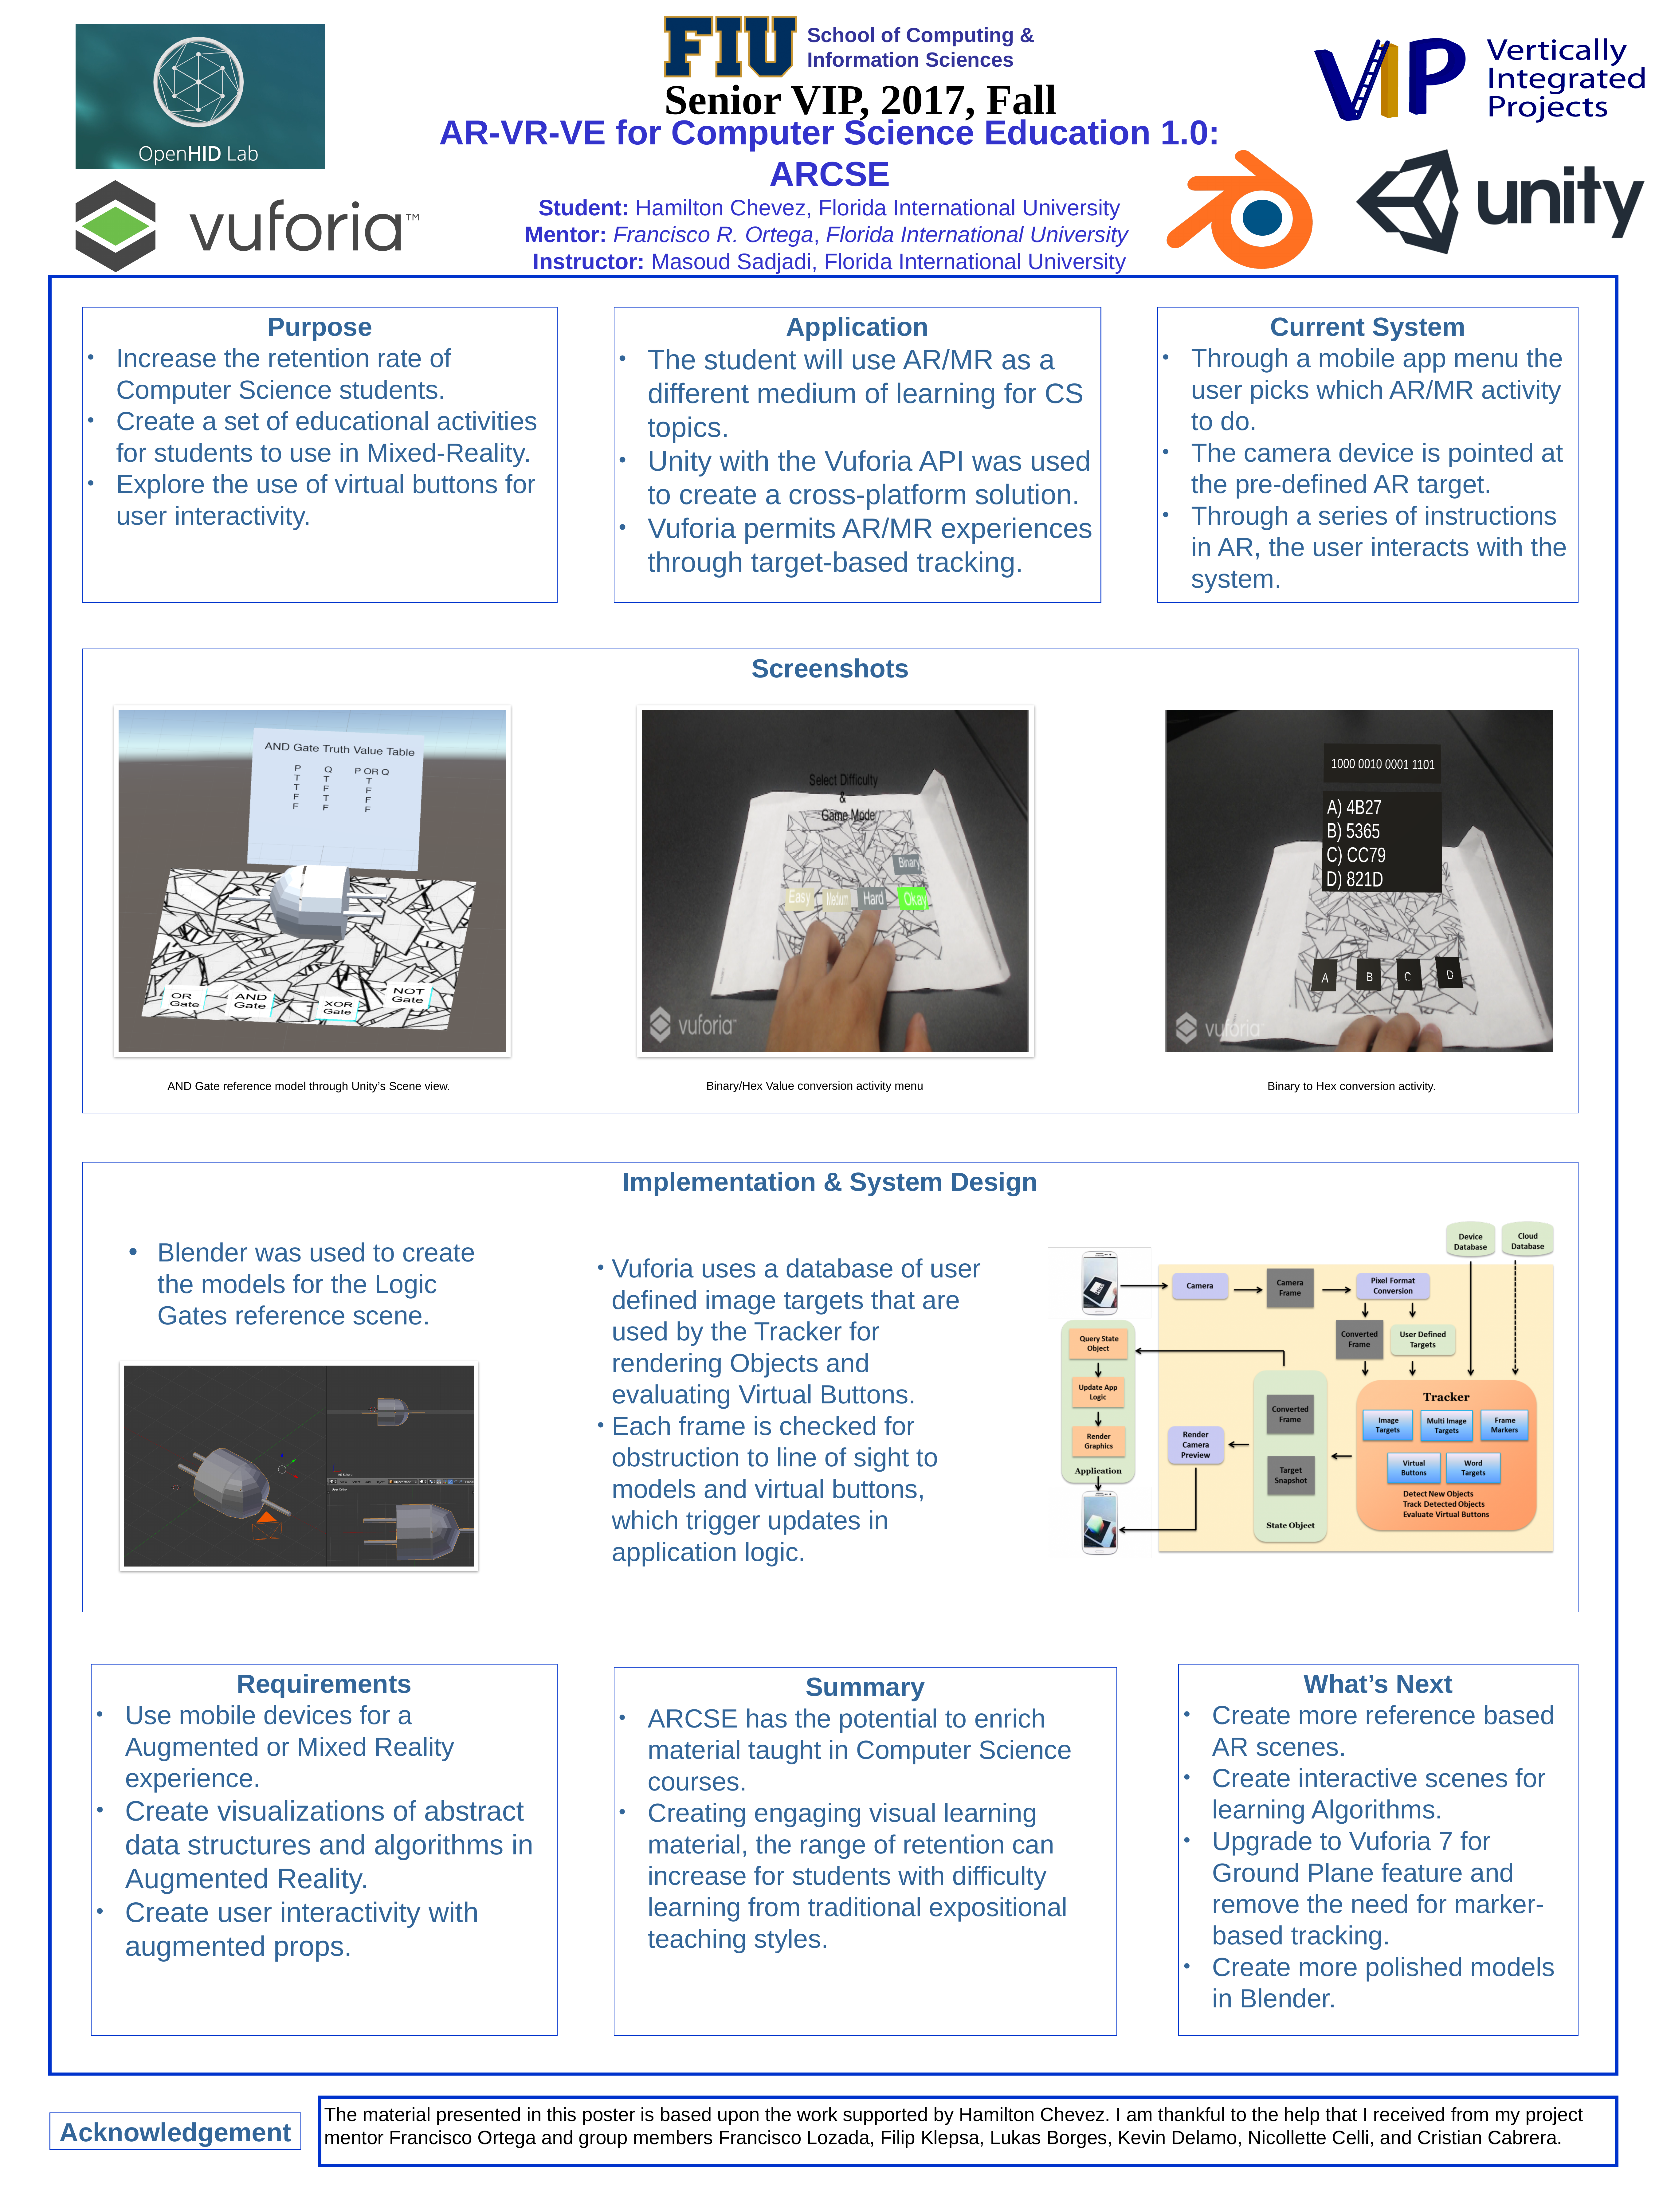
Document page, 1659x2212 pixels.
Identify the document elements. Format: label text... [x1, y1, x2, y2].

picture [76, 180, 419, 272]
picture [124, 1365, 474, 1567]
picture [1356, 149, 1645, 254]
text_box Blender was used to create the models for the Logic Gates reference scene. [124, 1233, 486, 1332]
text_box Screenshots [82, 649, 1579, 1113]
text_box School of Computing & Information Sciences [802, 19, 1041, 74]
picture [118, 710, 506, 1053]
picture [664, 16, 797, 78]
text_box Binary/Hex Value conversion activity menu [702, 1076, 969, 1095]
text_box Senior VIP, 2017, Fall [474, 99, 1248, 108]
picture [641, 710, 1030, 1053]
text_box Purpose Increase the retention rate of Computer Science students. Create a set of educational activities for students to use in Mixed-Reality. Explore the use of virtual buttons for user interactivity. [82, 307, 558, 602]
text_box Binary to Hex conversion activity. [1263, 1076, 1455, 1095]
text_box Summary ARCSE has the potential to enrich material taught in Computer Science courses. Creating engaging visual learning material, the range of retention can increase for students with difficulty learning from traditional expositional teaching styles. [614, 1667, 1117, 2036]
picture [1314, 38, 1645, 123]
text_box AR-VR-VE for Computer Science Education 1.0: ARCSE Student: Hamilton Chevez, Florida International University Mentor: Francisco R. Ortega, Florida International University Instructor: Masoud Sadjadi, Florida International University [331, 108, 1329, 231]
picture [1048, 1221, 1555, 1558]
text_box AND Gate reference model through Unity’s Scene view. [163, 1076, 462, 1095]
picture [1165, 710, 1553, 1053]
text_box Current System Through a mobile app menu the user picks which AR/MR activity to do. The camera device is pointed at the pre-defined AR target. Through a series of instructions in AR, the user interacts with the system. [1157, 307, 1579, 602]
picture [1165, 148, 1314, 271]
text_box Requirements Use mobile devices for a Augmented or Mixed Reality experience. Create visualizations of abstract data structures and algorithms in Augmented Reality. Create user interactivity with augmented props. [91, 1664, 558, 2036]
text_box Application The student will use AR/MR as a different medium of learning for CS topics. Unity with the Vuforia API was used to create a cross-platform solution. Vuforia permits AR/MR experiences through target-based tracking. [614, 307, 1101, 602]
text_box Acknowledgement [50, 2113, 301, 2150]
text_box Implementation & System Design [82, 1162, 1579, 1612]
text_box What’s Next Create more reference based AR scenes. Create interactive scenes for learning Algorithms. Upgrade to Vuforia 7 for Ground Plane feature and remove the need for marker-based tracking. Create more polished models in Blender. [1178, 1664, 1579, 2036]
text_box [50, 277, 1617, 2074]
picture [76, 24, 326, 169]
text_box The material presented in this poster is based upon the work supported by Hamilton Chevez. I am thankful to the help that I received from my project mentor Francisco Ortega and group members Francisco Lozada, Filip Klepsa, Lukas Borges, Kevin Delamo, Nicollette Celli, and Cristian Cabrera. [320, 2097, 1617, 2166]
text_box Vuforia uses a database of user defined image targets that are used by the Tracker for rendering Objects and evaluating Virtual Buttons. Each frame is checked for obstruction to line of sight to models and virtual buttons, which trigger updates in application logic. [593, 1249, 998, 1569]
